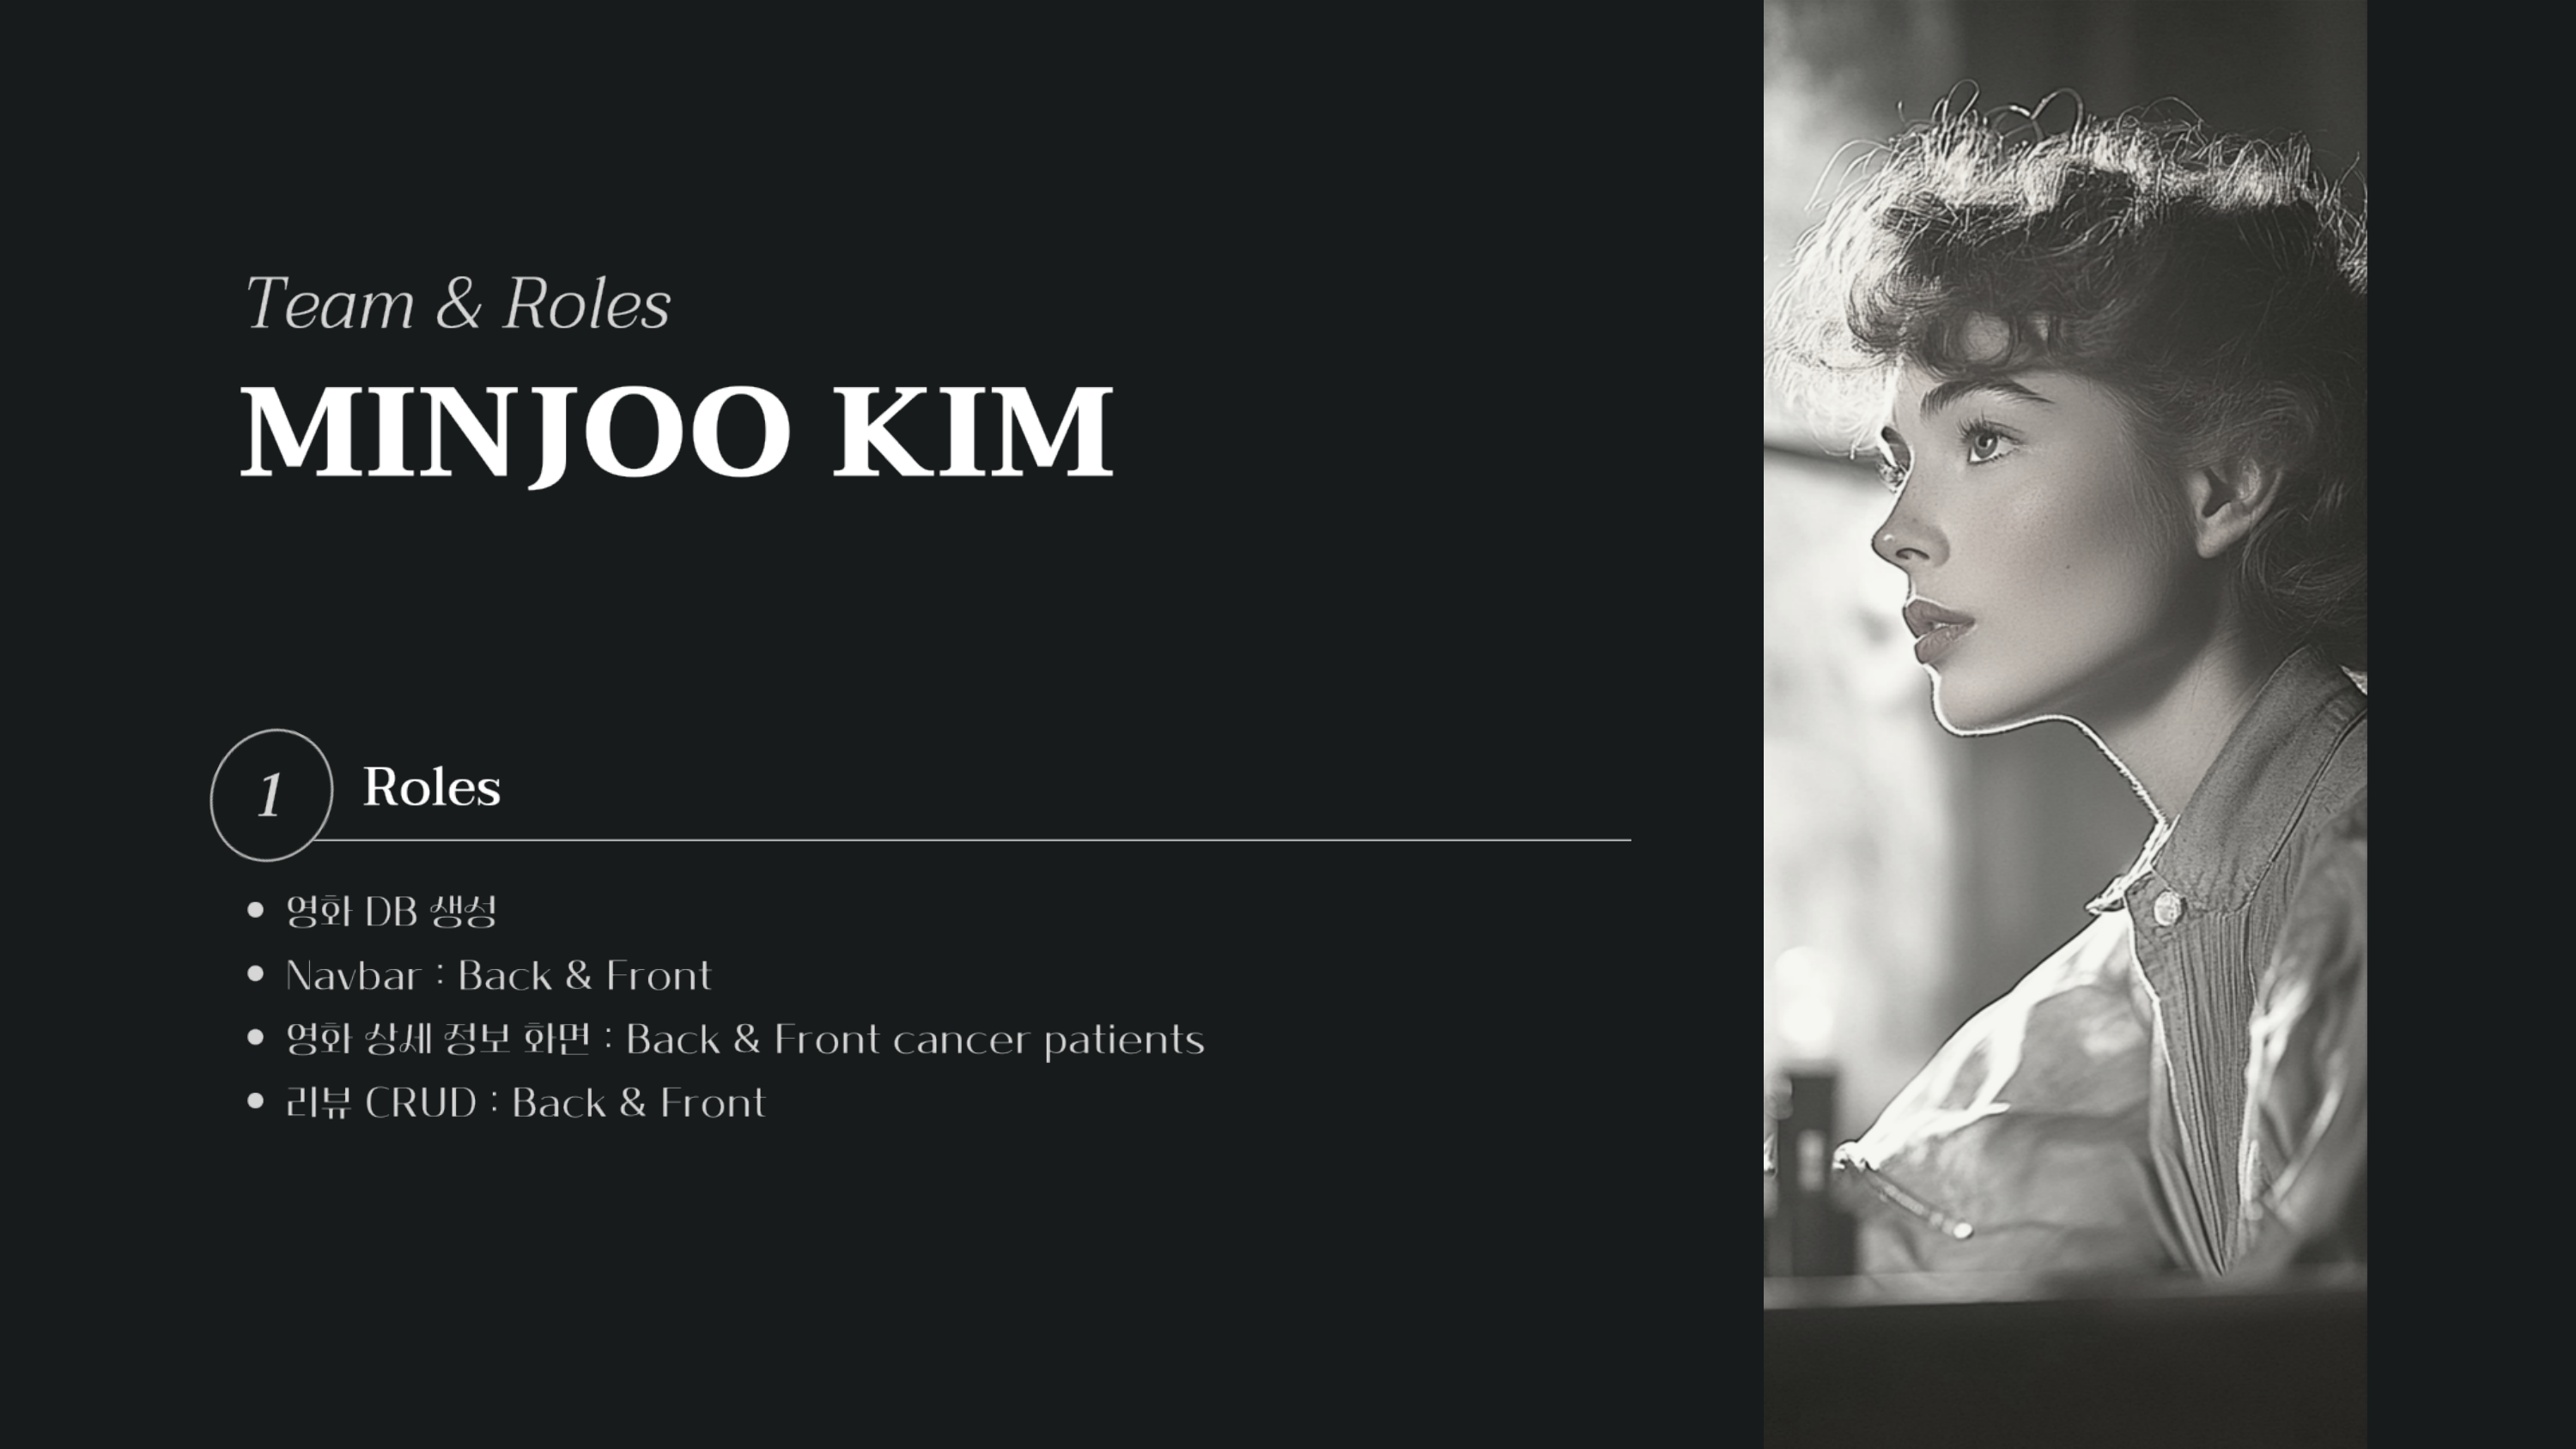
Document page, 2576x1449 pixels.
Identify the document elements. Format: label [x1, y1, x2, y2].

picture [1763, 0, 2367, 1449]
picture [187, 221, 1632, 1173]
